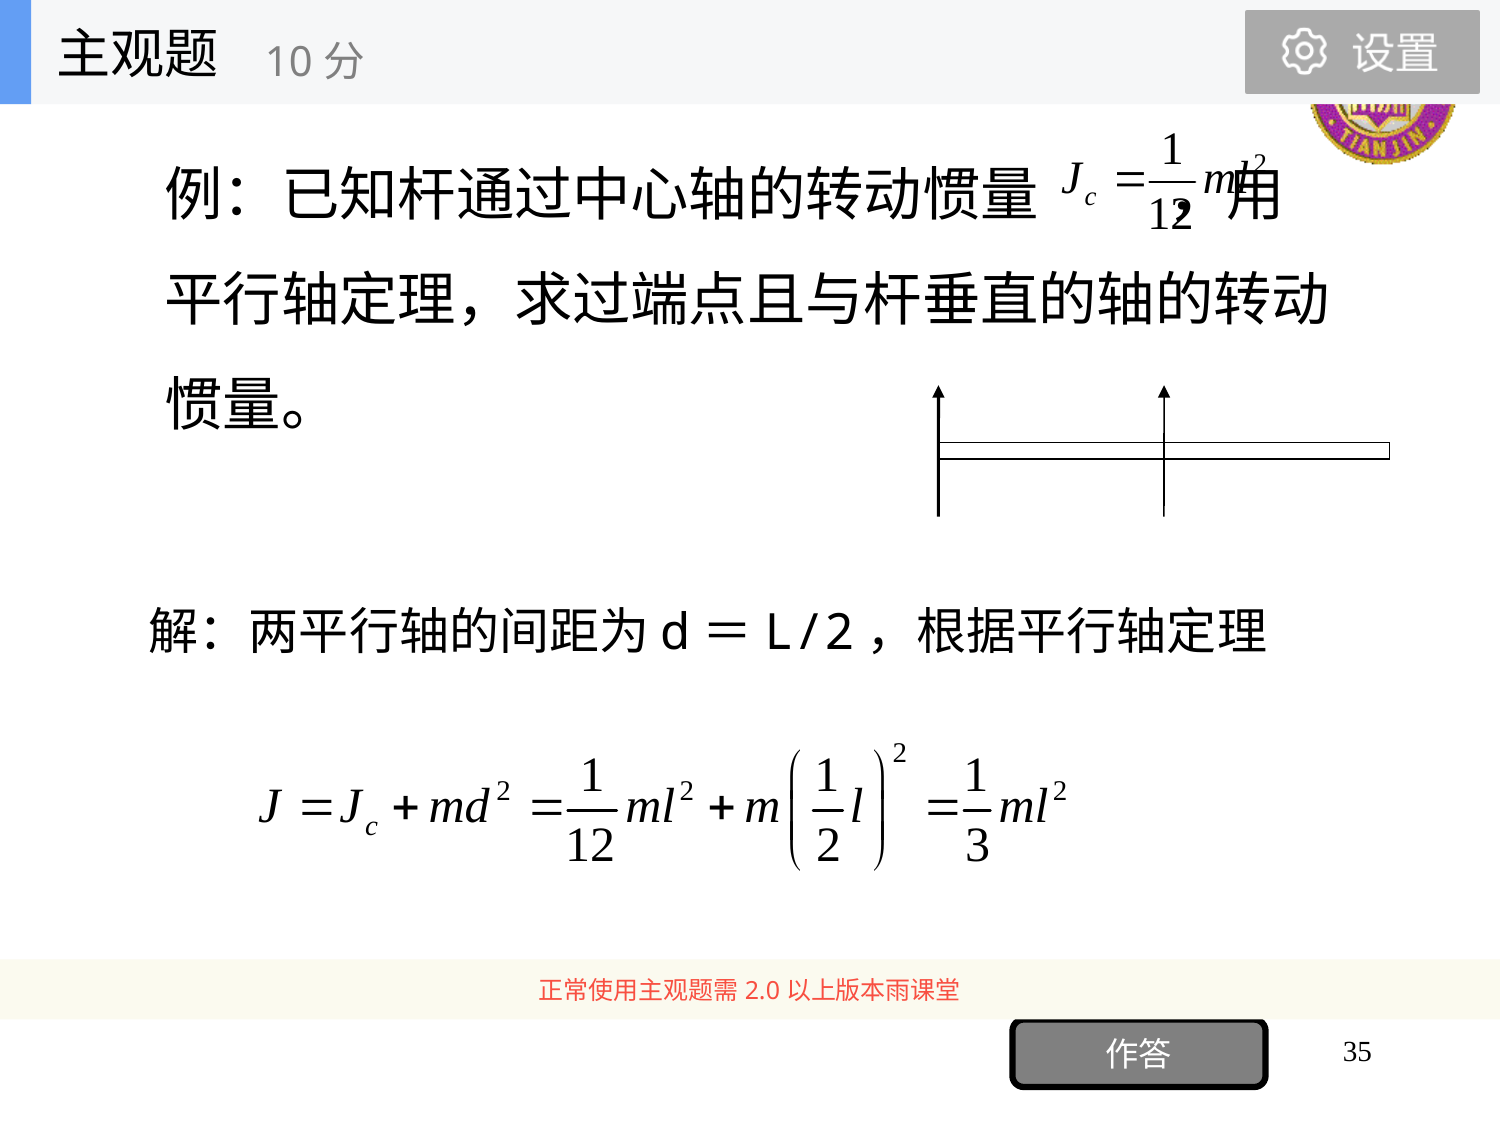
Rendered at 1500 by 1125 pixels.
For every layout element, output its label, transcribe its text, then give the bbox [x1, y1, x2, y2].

slide_number 35 [1074, 1024, 1388, 1101]
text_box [1051, 119, 1277, 241]
text_box 作答 [1012, 1020, 1266, 1088]
picture [1350, 105, 1500, 178]
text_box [938, 385, 1390, 517]
text_box 例：已知杆通过中心轴的转动惯量 ，用平行轴定理，求过端点且与杆垂直的轴的转动惯量。 [149, 113, 1350, 456]
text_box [0, 0, 1500, 105]
picture [247, 727, 1076, 881]
text_box 正常使用主观题需2.0以上版本雨课堂 [0, 959, 1500, 1020]
picture [1245, 10, 1480, 94]
text_box 解：两平行轴的间距为d＝L/2，根据平行轴定理 [133, 591, 1282, 667]
